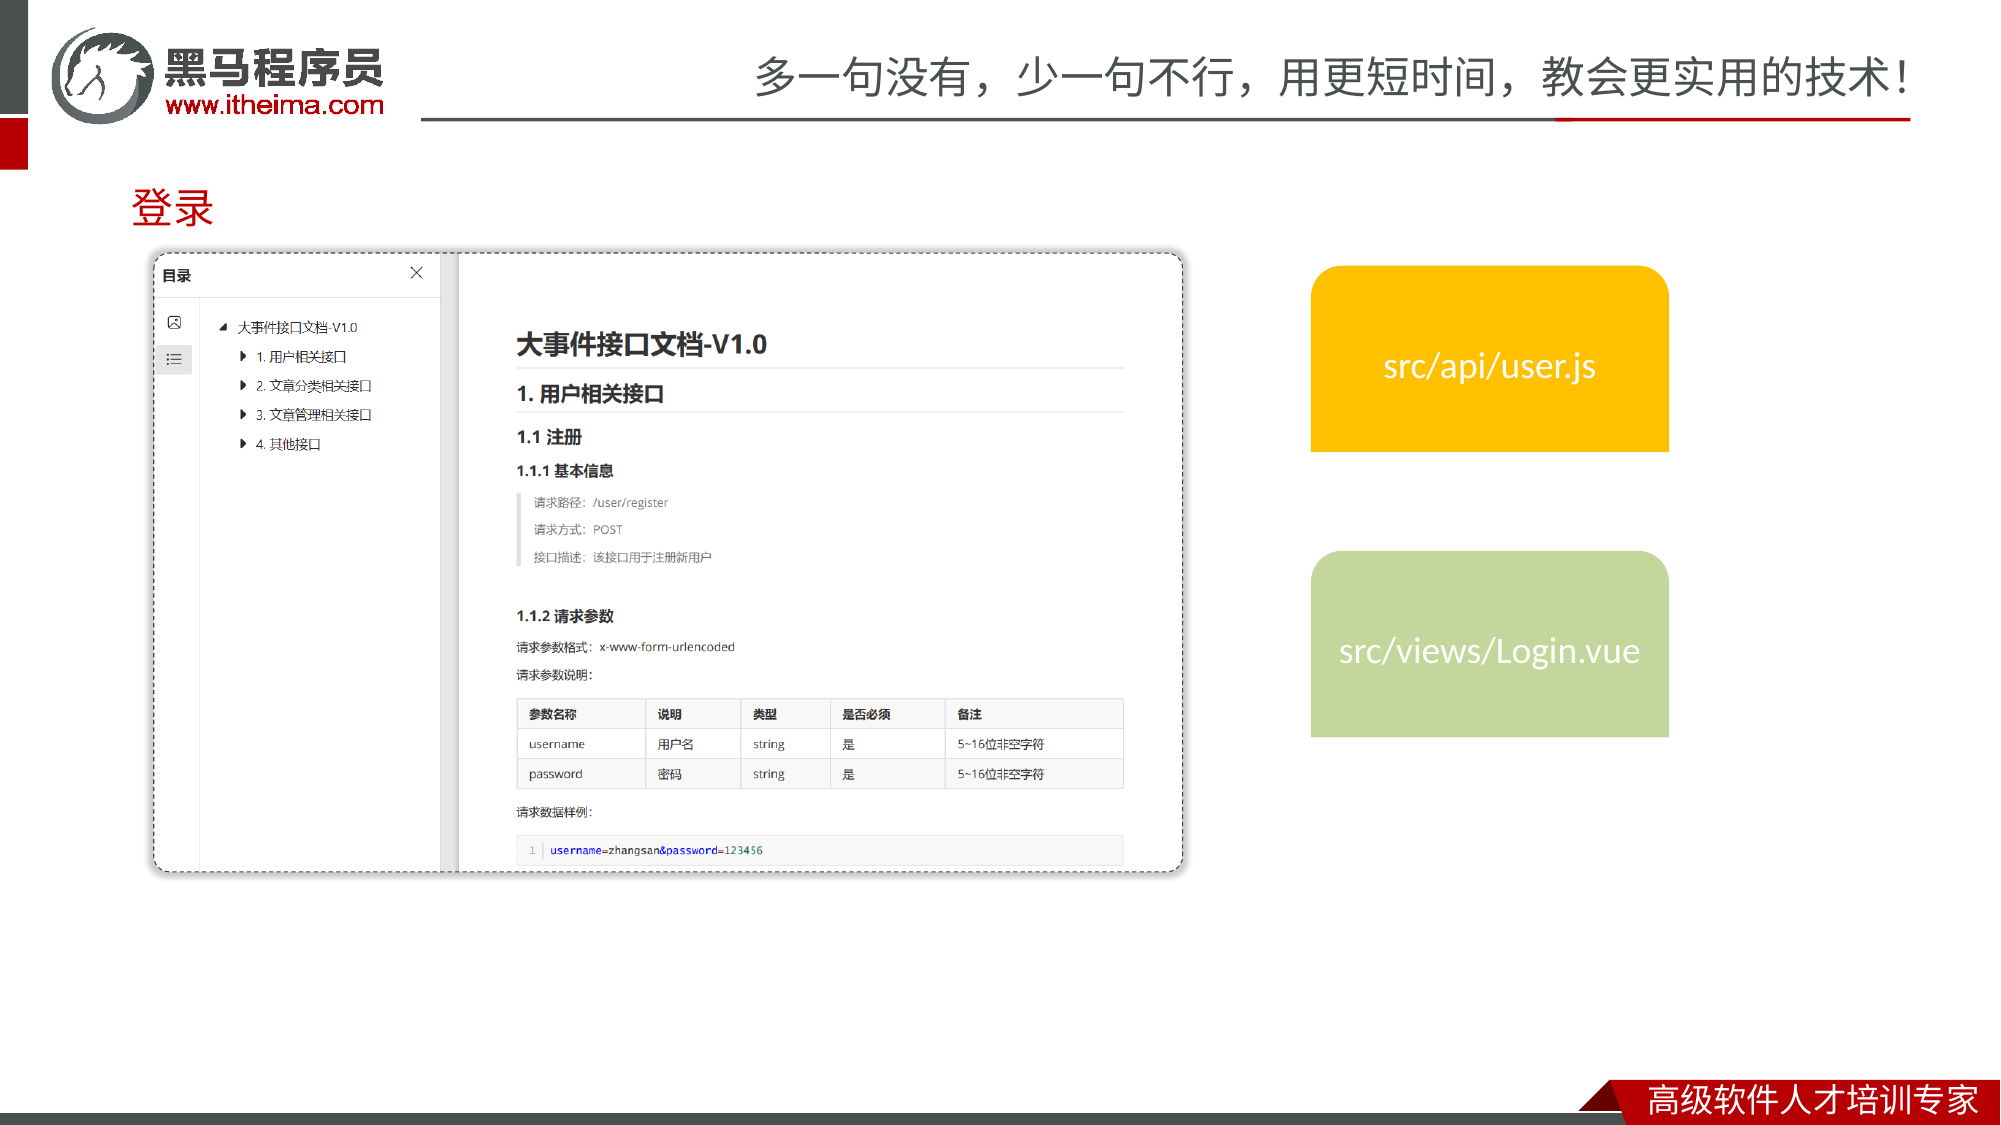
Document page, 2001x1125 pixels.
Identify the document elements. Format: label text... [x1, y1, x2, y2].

title 登录 [116, 164, 1872, 250]
picture [153, 252, 1183, 873]
text_box src/views/Login.vue [1308, 548, 1672, 740]
picture [50, 26, 384, 125]
text_box src/api/user.js [1308, 263, 1672, 455]
